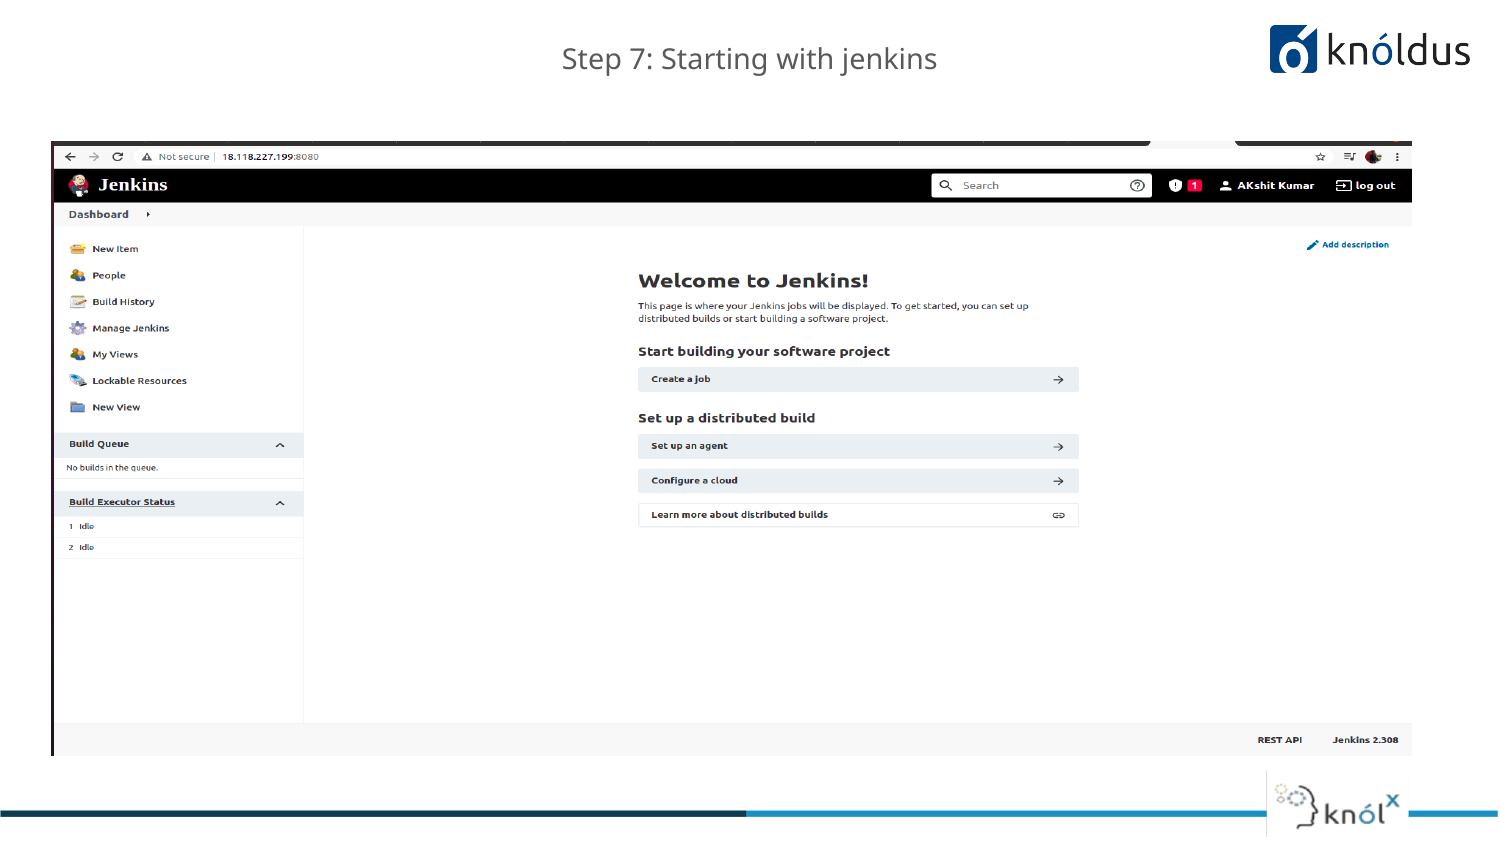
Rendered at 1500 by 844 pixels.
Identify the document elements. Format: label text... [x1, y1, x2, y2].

picture [0, 770, 1498, 837]
picture [51, 141, 1412, 757]
picture [1270, 25, 1470, 73]
text_box Step 7: Starting with jenkins [103, 40, 1397, 113]
